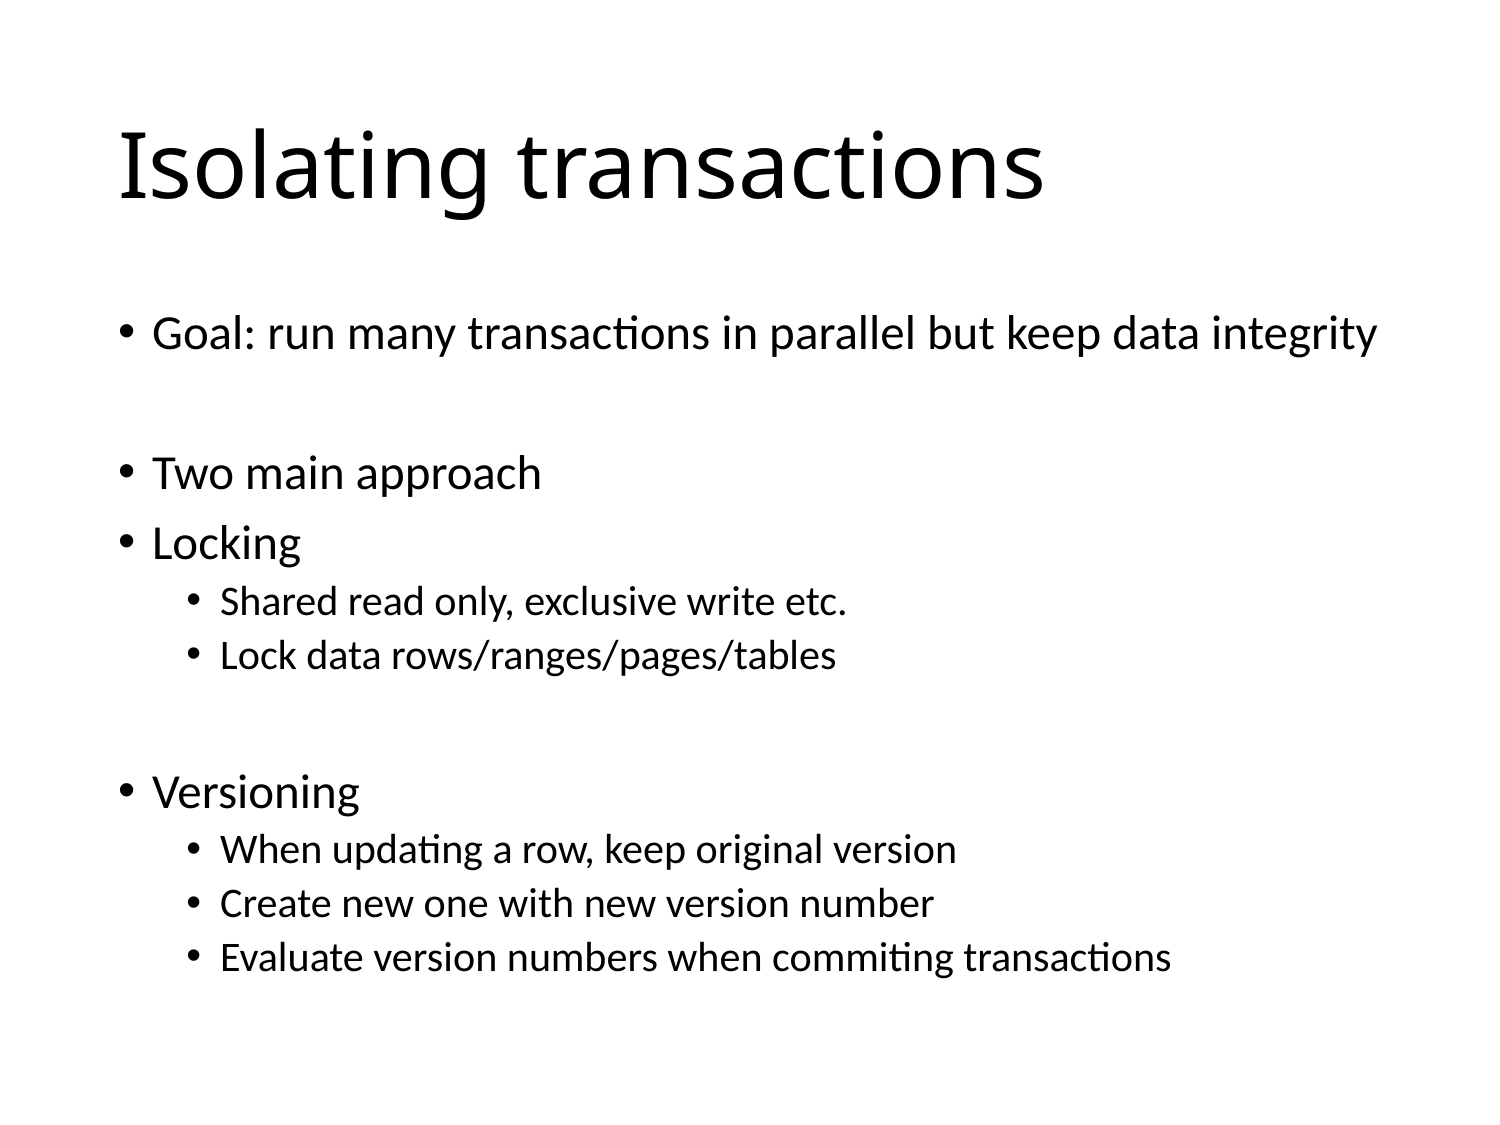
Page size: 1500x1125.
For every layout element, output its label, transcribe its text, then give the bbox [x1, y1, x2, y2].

list Goal: run many transactions in parallel but keep data integrity Two main approach Locking Shared read only, exclusive write etc. Lock data rows/ranges/pages/tables Versioning When updating a row, keep original version Create new one with new version number Evaluate version numbers when commiting transactions [103, 299, 1397, 1014]
title Isolating transactions [103, 59, 1397, 278]
